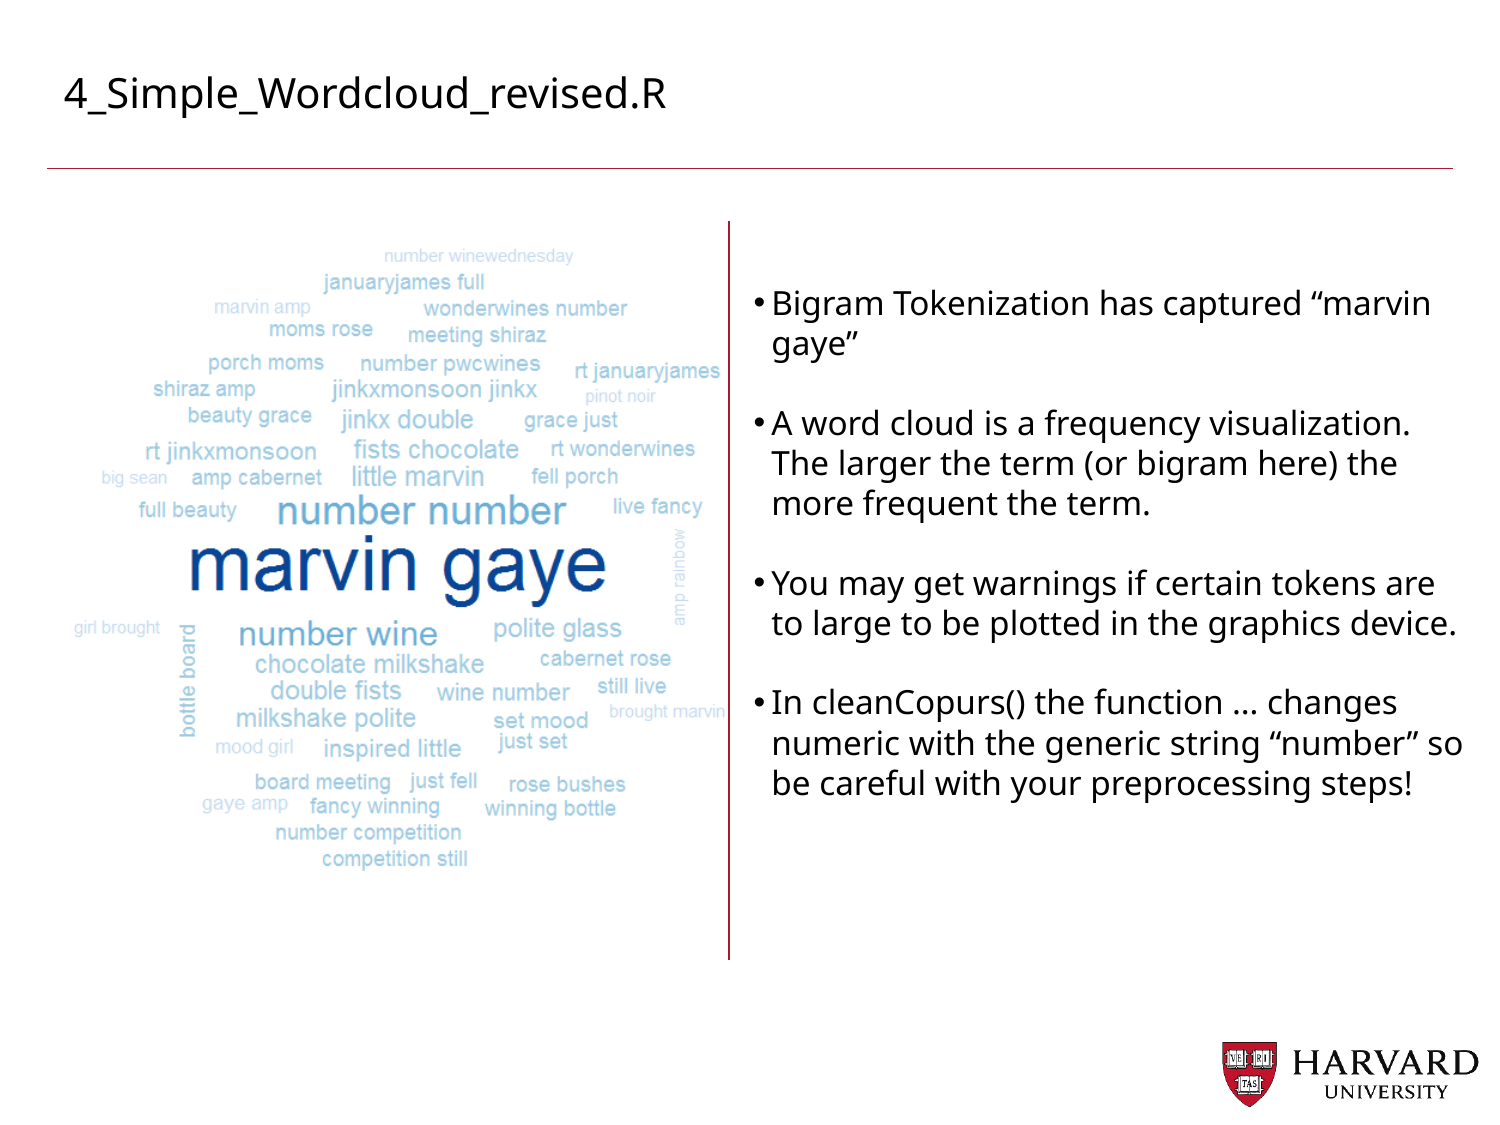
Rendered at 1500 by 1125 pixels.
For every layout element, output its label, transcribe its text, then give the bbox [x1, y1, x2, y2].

title 4_Simple_Wordcloud_revised.R [49, 64, 1469, 139]
picture [1200, 1024, 1500, 1125]
text_box Bigram Tokenization has captured “marvin gaye” A word cloud is a frequency visualization. The larger the term (or bigram here) the more frequent the term. You may get warnings if certain tokens are to large to be plotted in the graphics device. In cleanCopurs() the function … changes numeric with the generic string “number” so be careful with your preprocessing steps! [738, 275, 1480, 809]
picture [49, 234, 726, 899]
